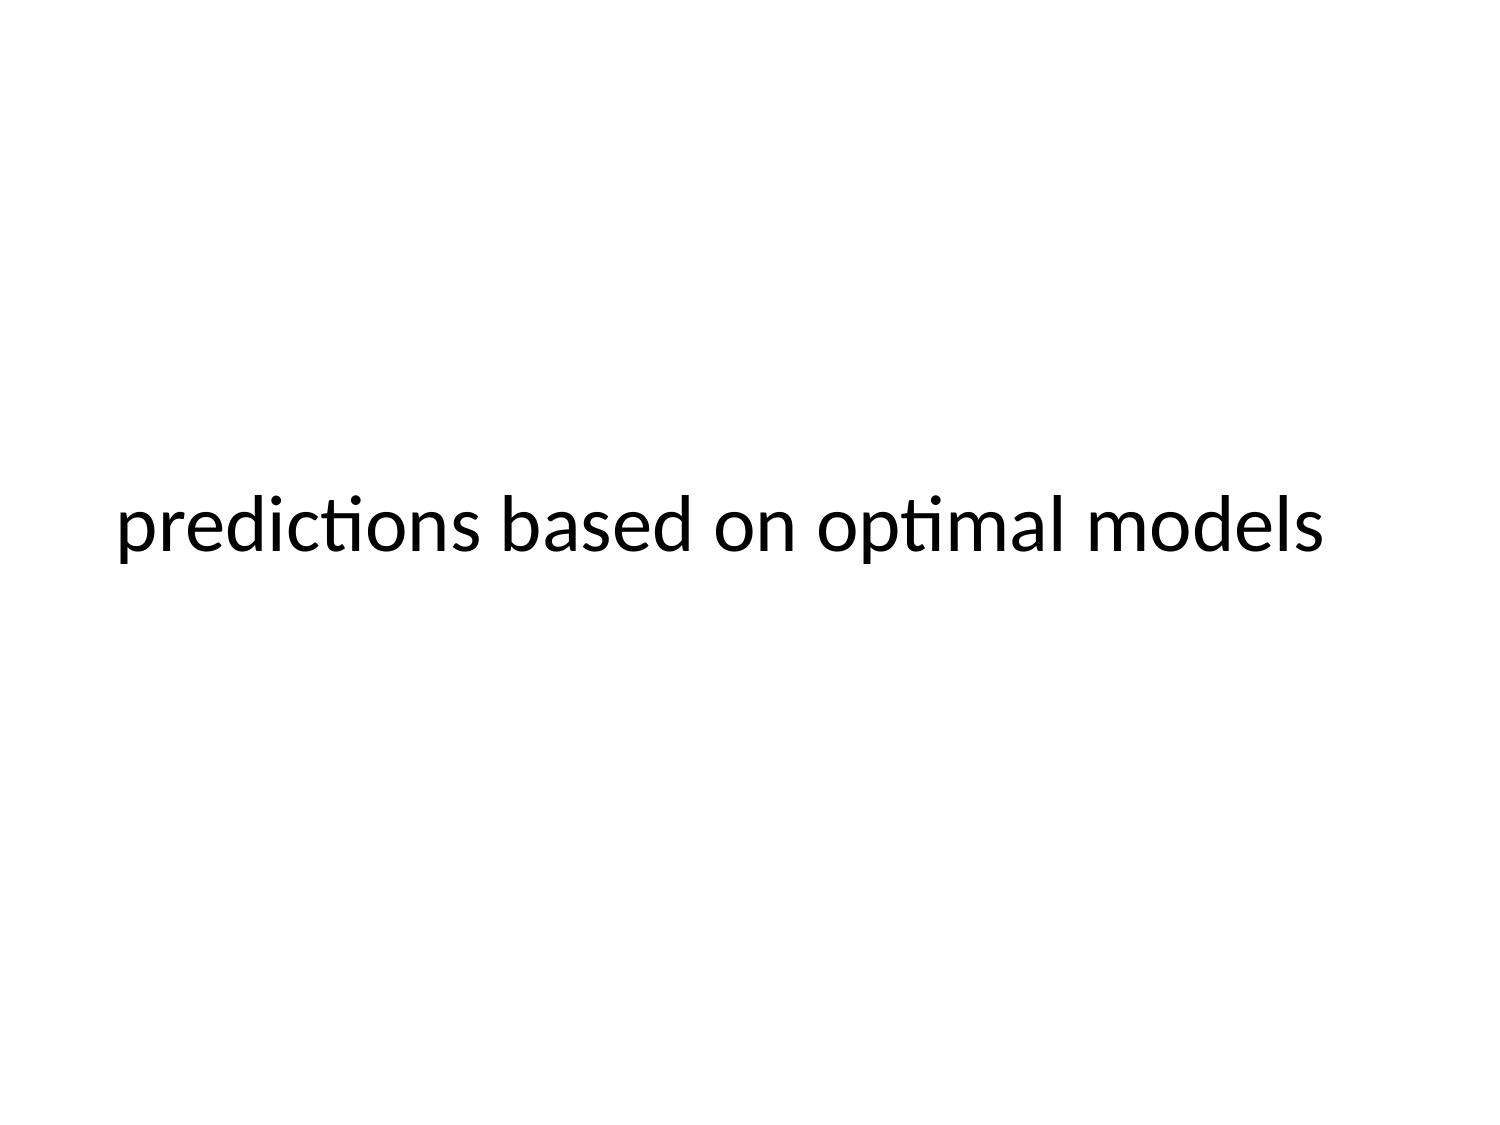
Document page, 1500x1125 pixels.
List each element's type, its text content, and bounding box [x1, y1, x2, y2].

title predictions based on optimal models [55, 425, 1388, 613]
